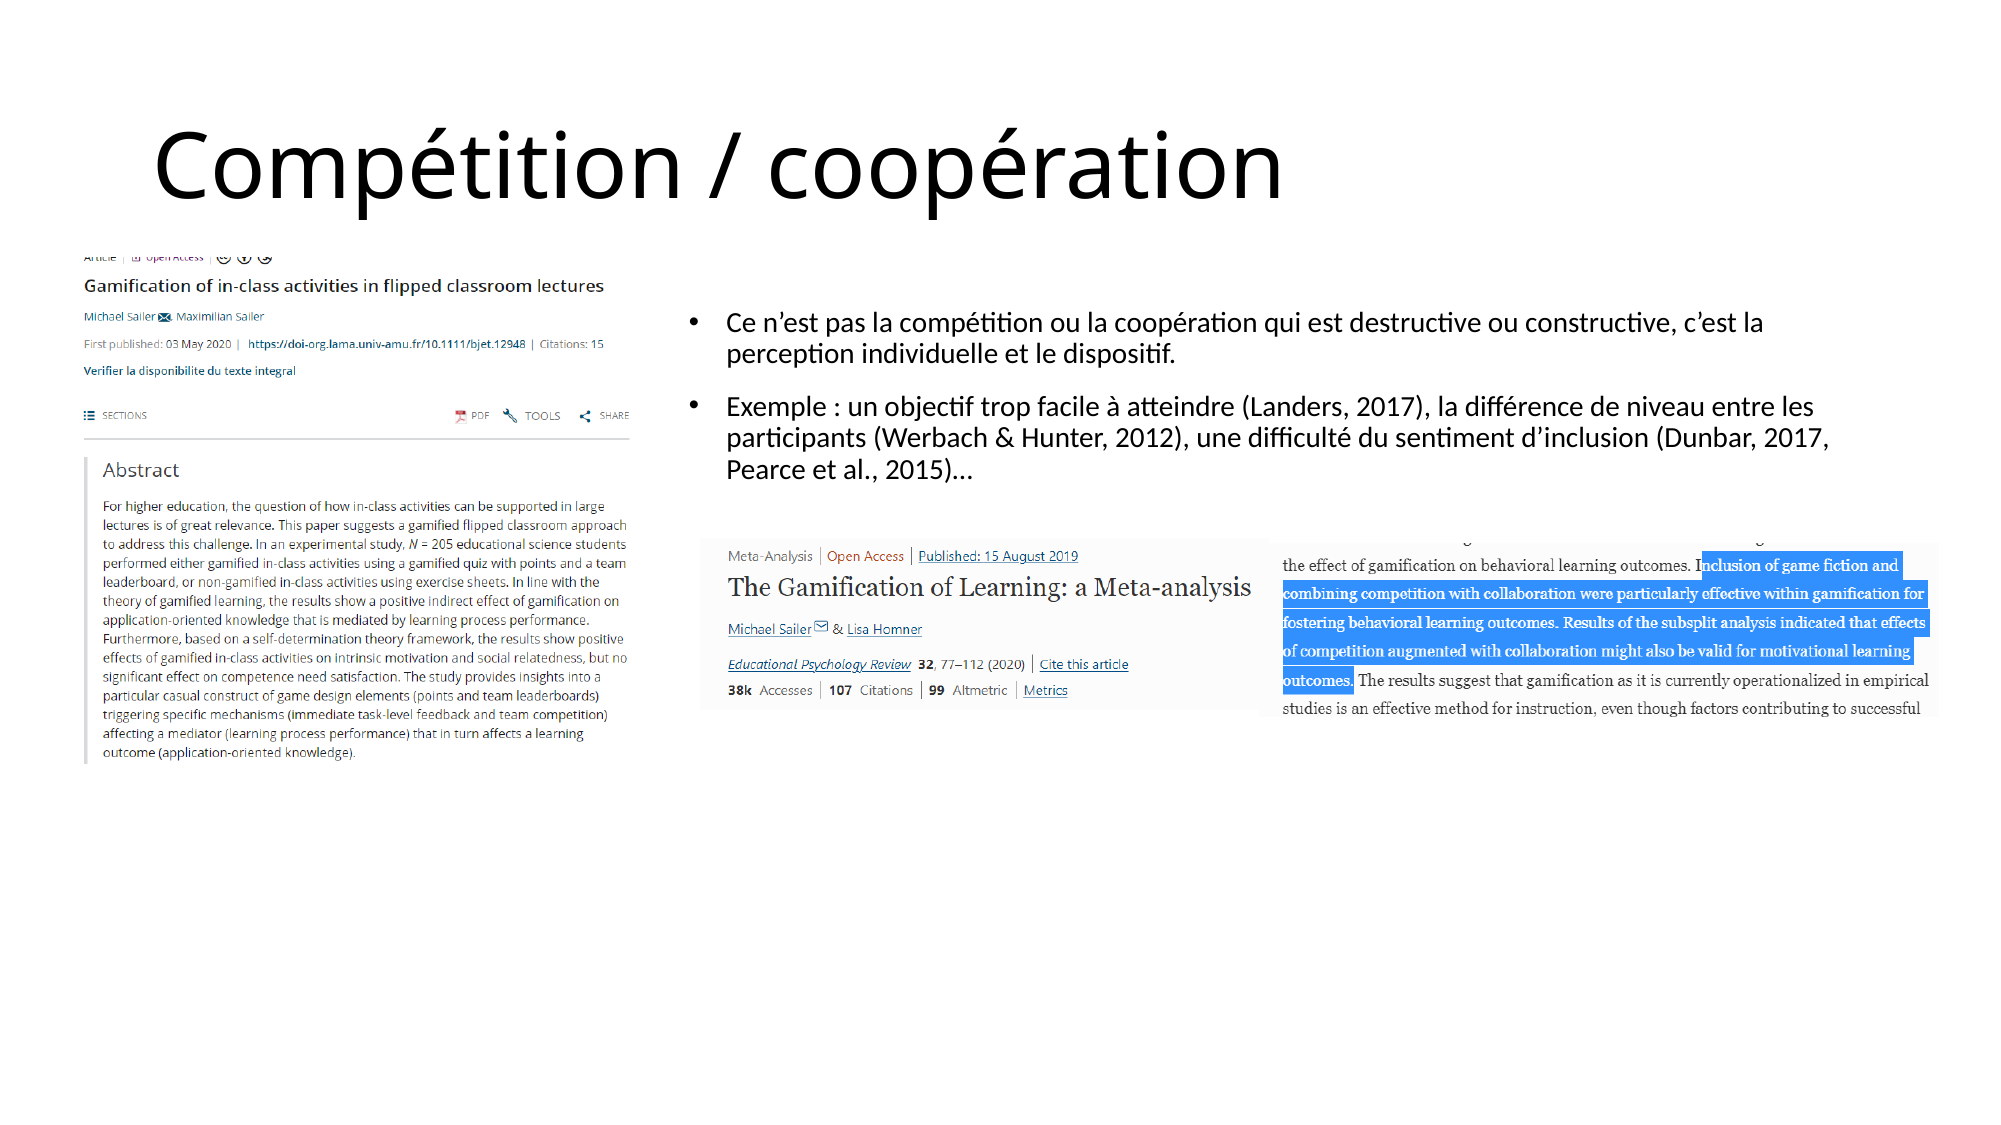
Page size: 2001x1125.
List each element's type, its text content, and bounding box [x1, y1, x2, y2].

title Compétition / coopération [137, 59, 1863, 278]
picture [61, 257, 637, 765]
picture [700, 538, 1939, 717]
list Ce n’est pas la compétition ou la coopération qui est destructive ou constructive, c’est la perception individuelle et le dispositif. Exemple : un objectif trop facile à atteindre (Landers, 2017), la différence de niveau entre les participants (Werbach & Hunter, 2012), une difficulté du sentiment d’inclusion (Dunbar, 2017, Pearce et al., 2015)… [673, 299, 1863, 807]
